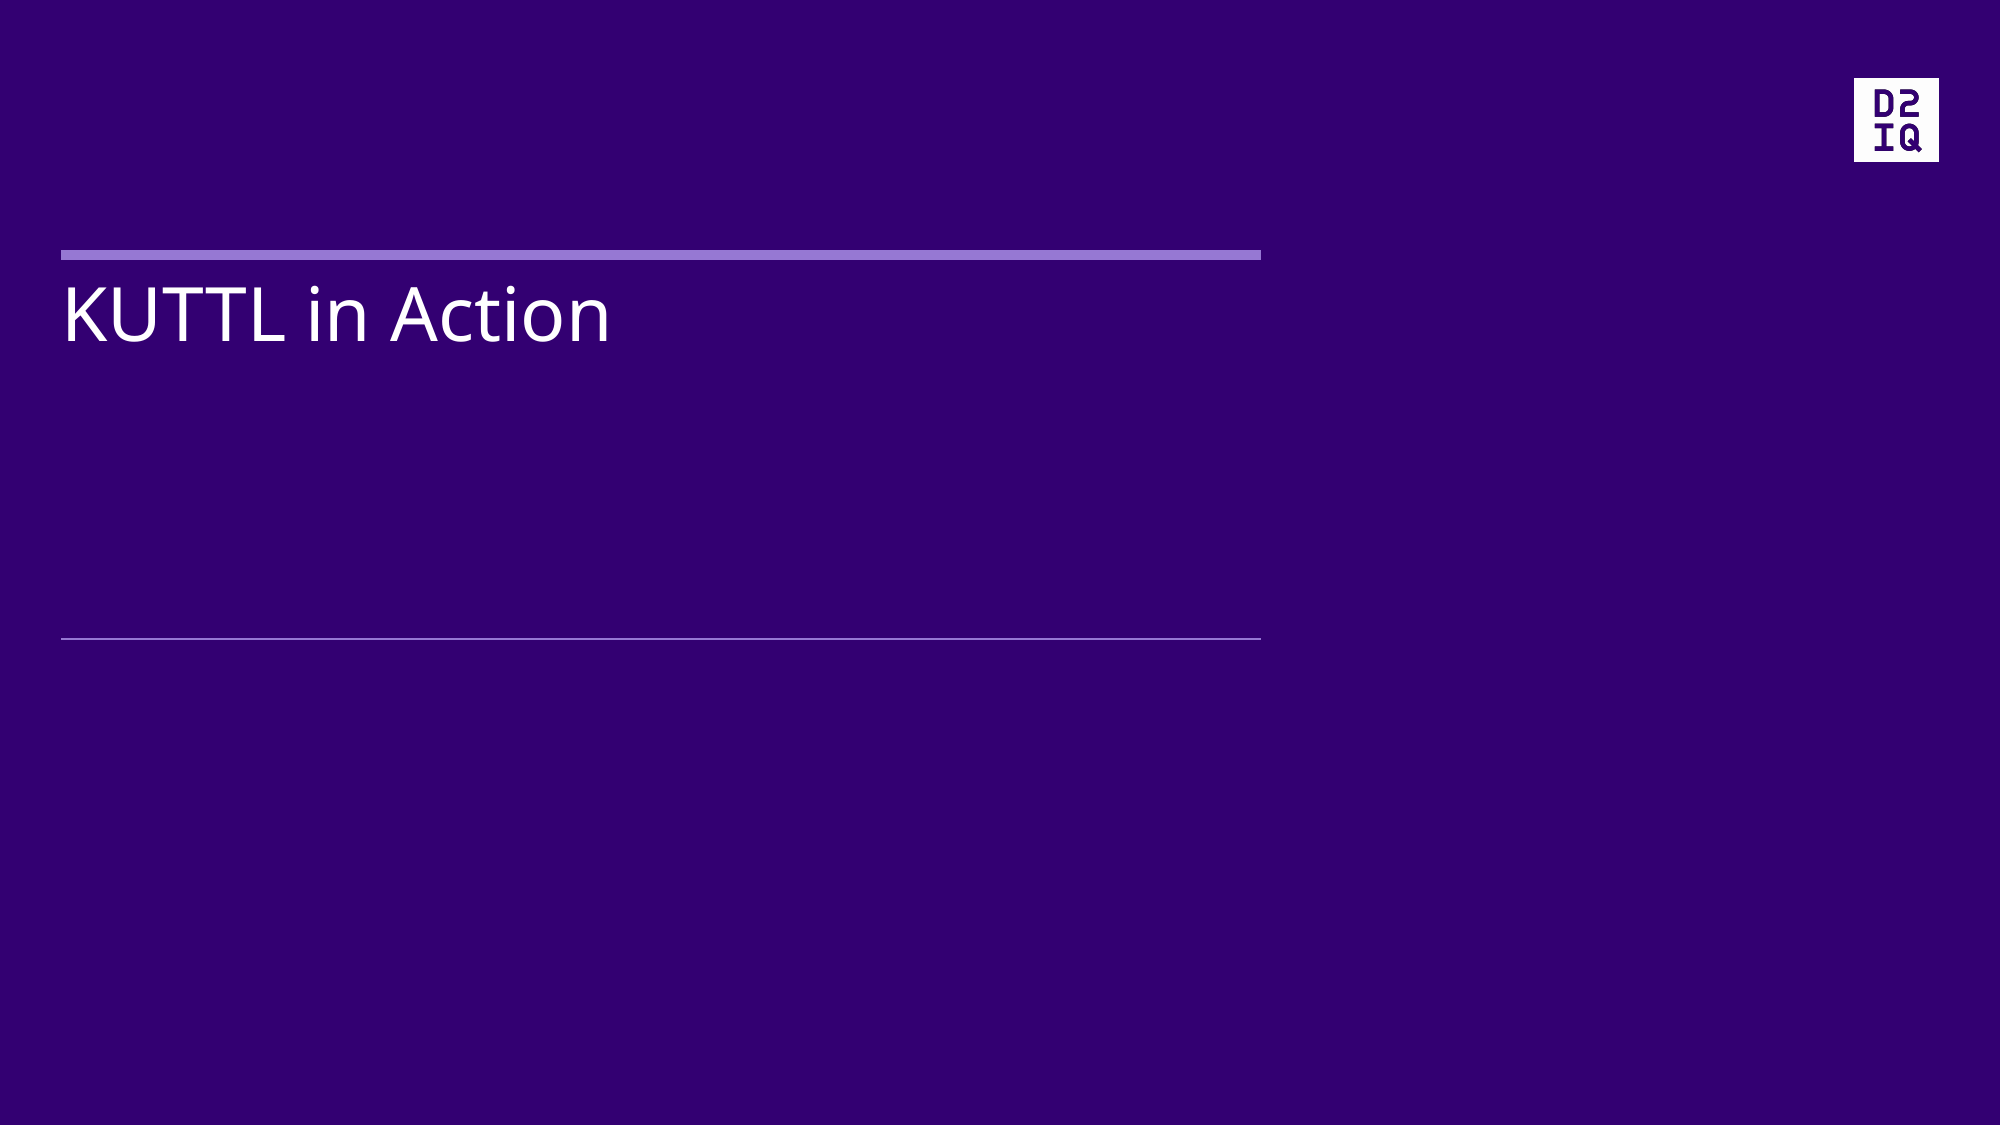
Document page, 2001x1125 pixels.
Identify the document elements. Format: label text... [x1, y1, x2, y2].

picture [1854, 78, 1939, 162]
title KUTTL in Action [61, 266, 1261, 625]
